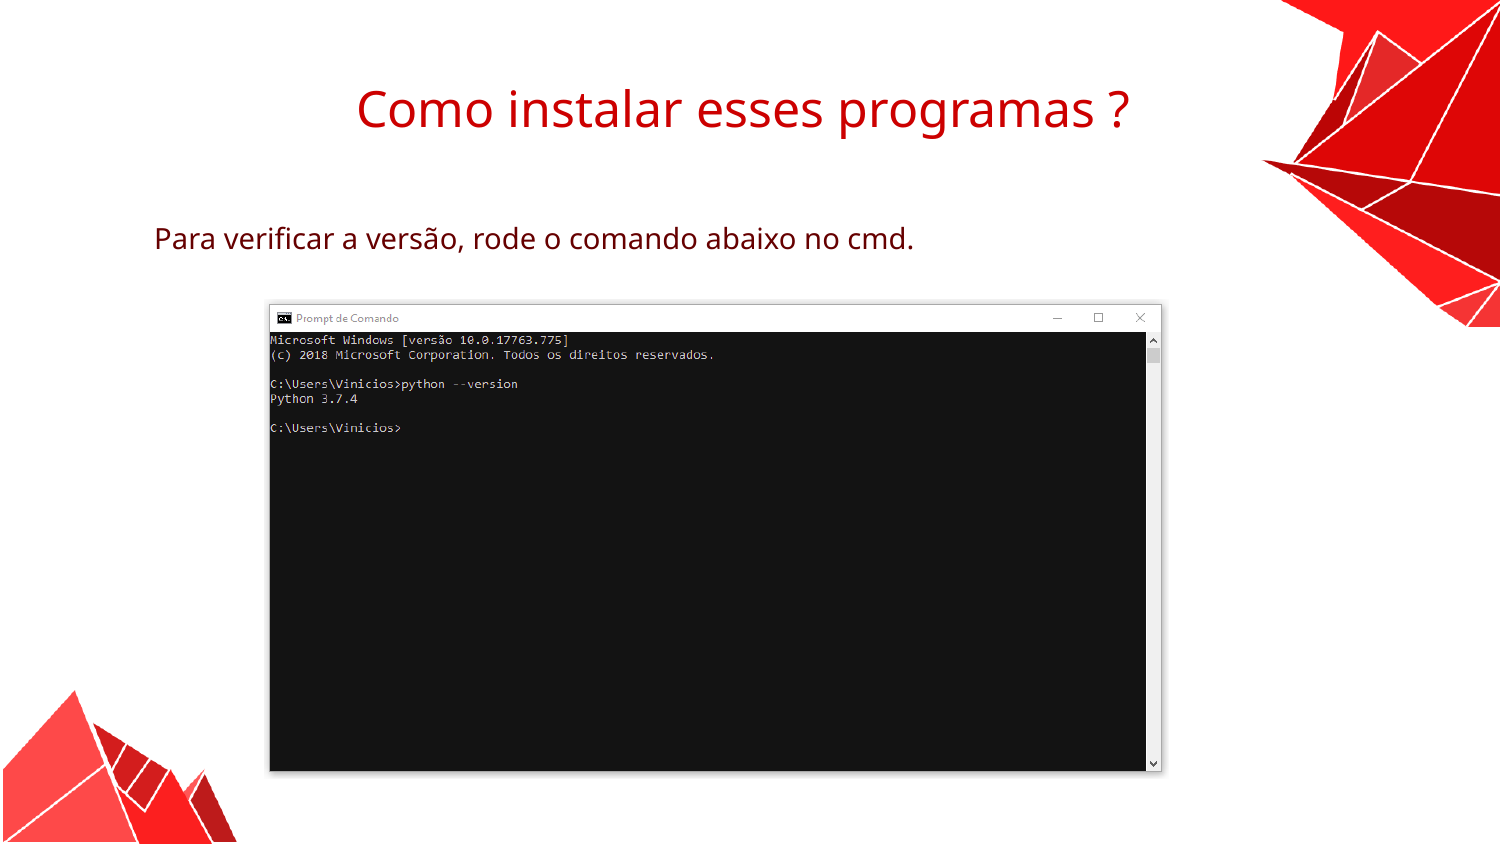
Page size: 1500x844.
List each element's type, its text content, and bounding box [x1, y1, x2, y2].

text_box Como instalar esses programas ? [118, 62, 1382, 157]
picture [0, 0, 1500, 844]
text_box Para verificar a versão, rode o comando abaixo no cmd. [139, 220, 1338, 315]
